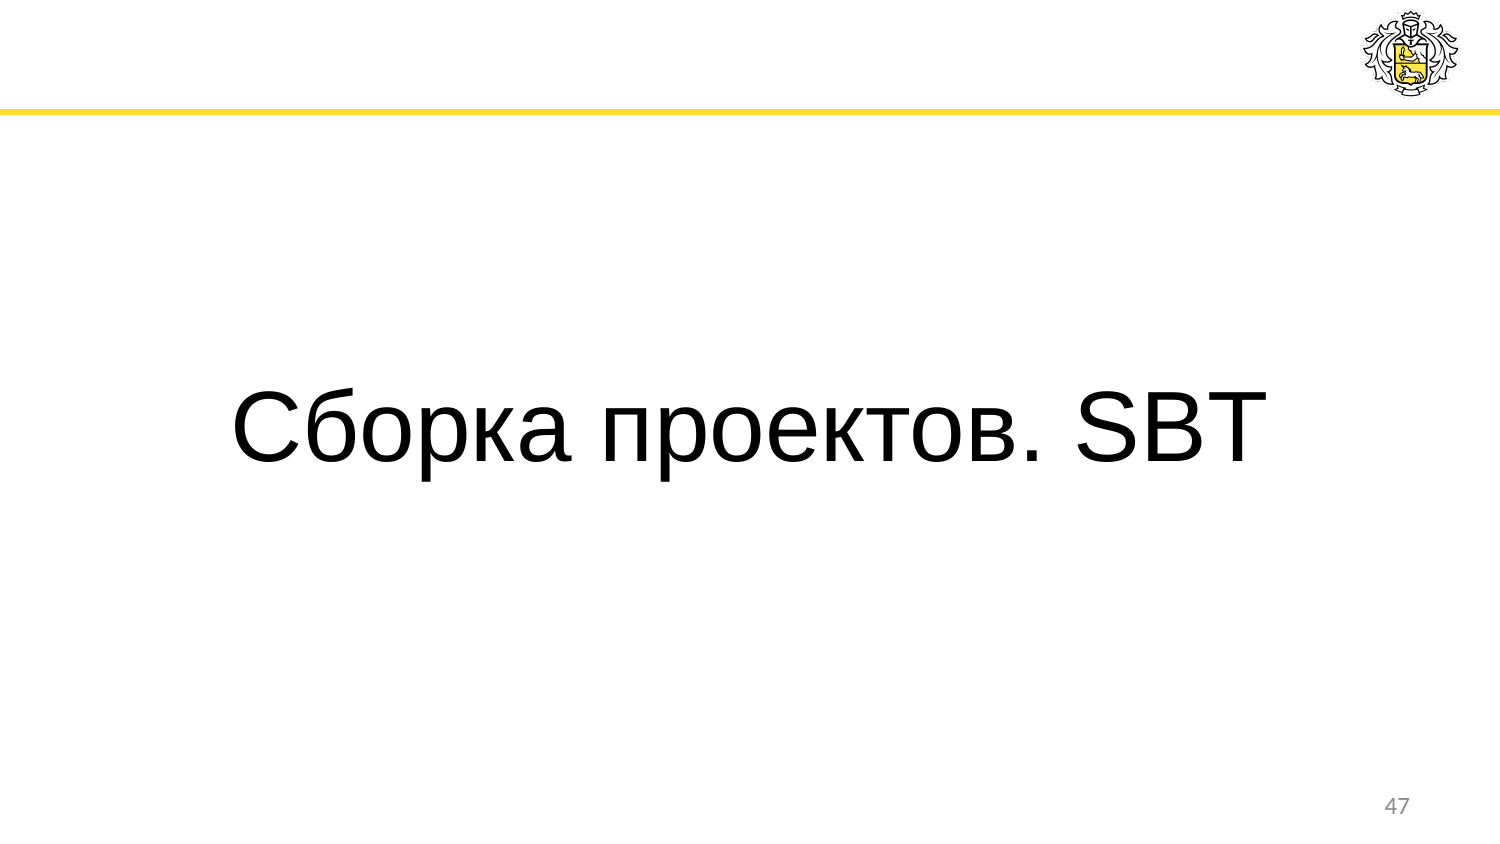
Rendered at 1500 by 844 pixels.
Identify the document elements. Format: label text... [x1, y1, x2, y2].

picture [1425, 2, 1461, 103]
title Сборка проектов. SBT [75, 0, 1425, 844]
